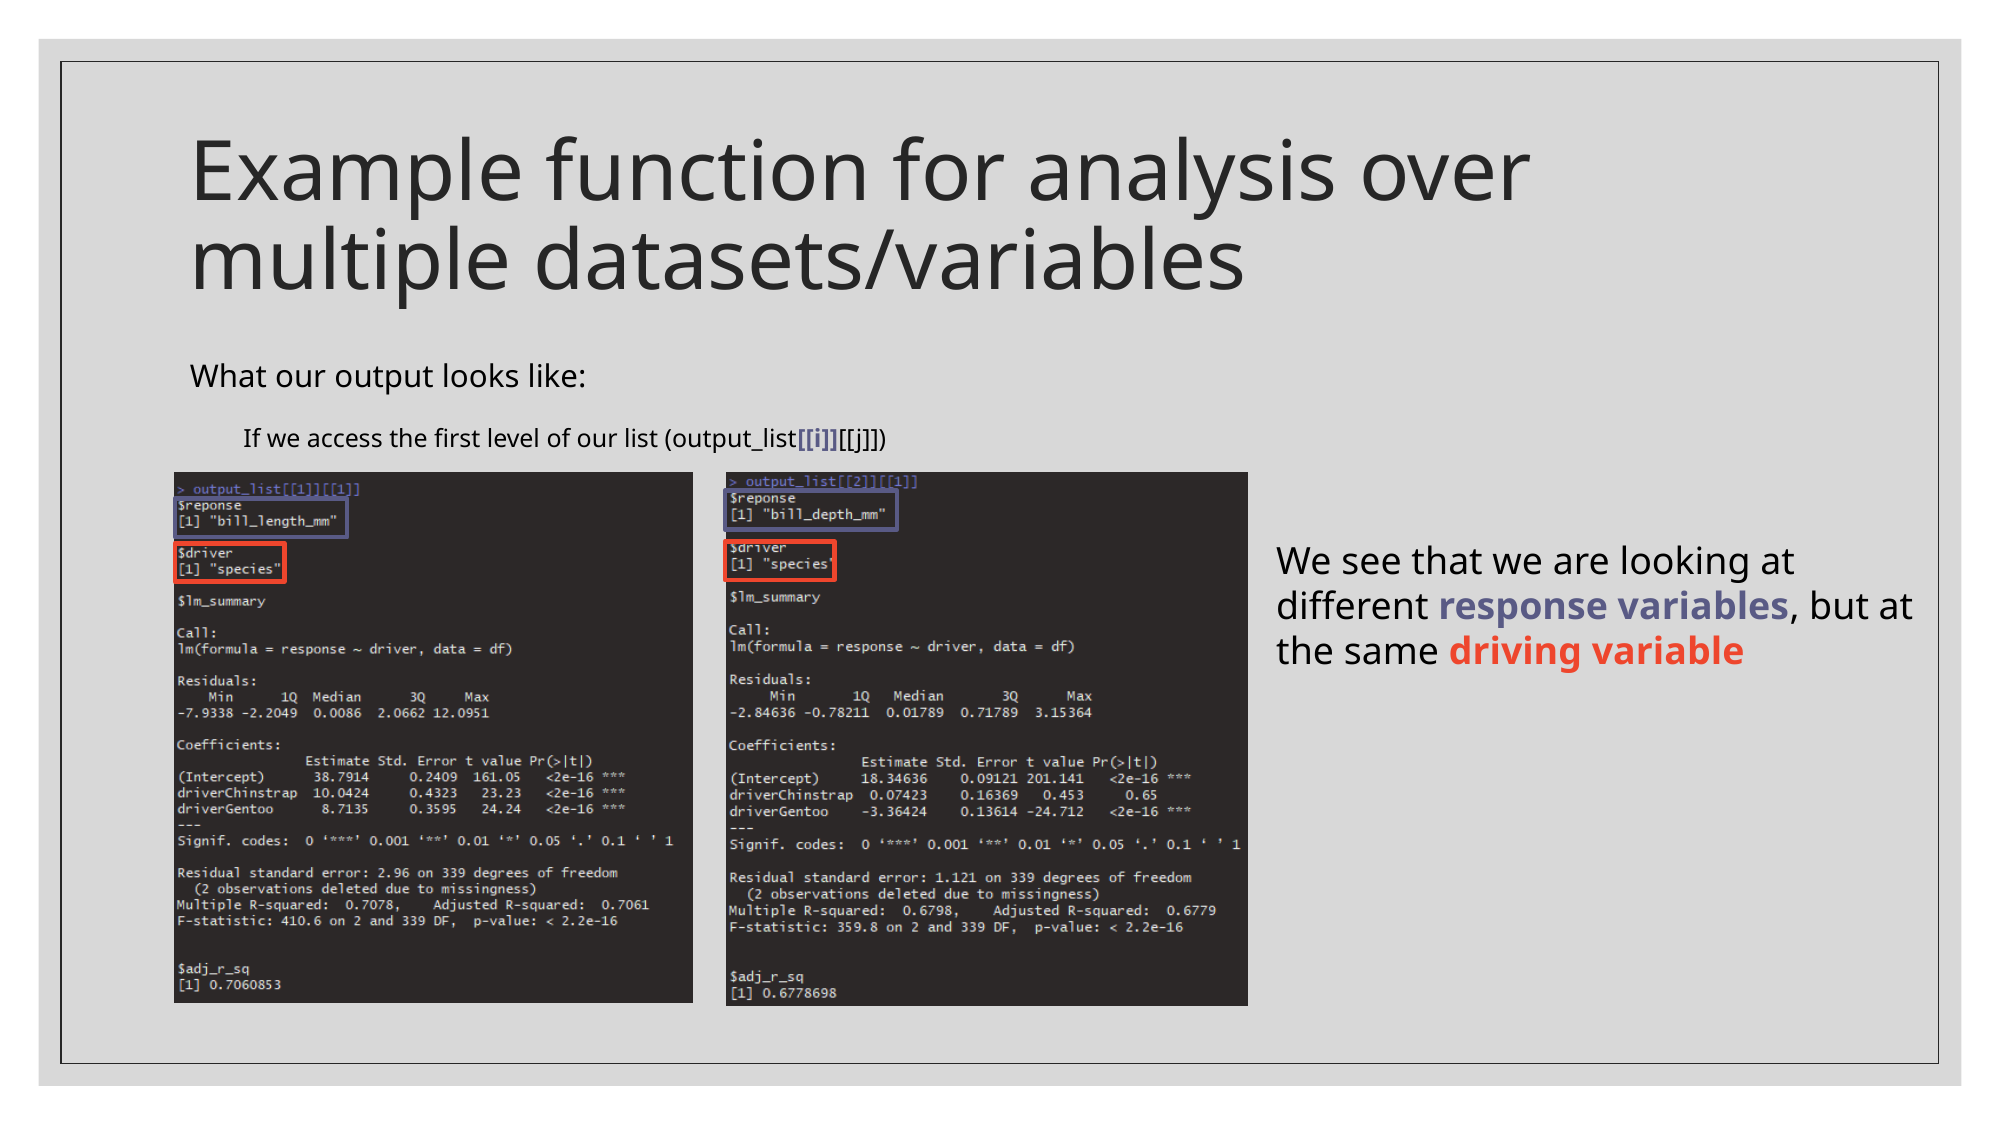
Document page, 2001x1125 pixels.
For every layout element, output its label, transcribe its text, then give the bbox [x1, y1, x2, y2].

text_box We see that we are looking at different response variables, but at the same driving variable [1261, 529, 1956, 680]
title Example function for analysis over multiple datasets/variables [174, 105, 1825, 331]
picture [726, 472, 1248, 1006]
text_box If we access the first level of our list (output_list[[i]][[j]]) [228, 414, 902, 460]
picture [174, 472, 693, 1003]
list What our output looks like: [174, 345, 1825, 406]
